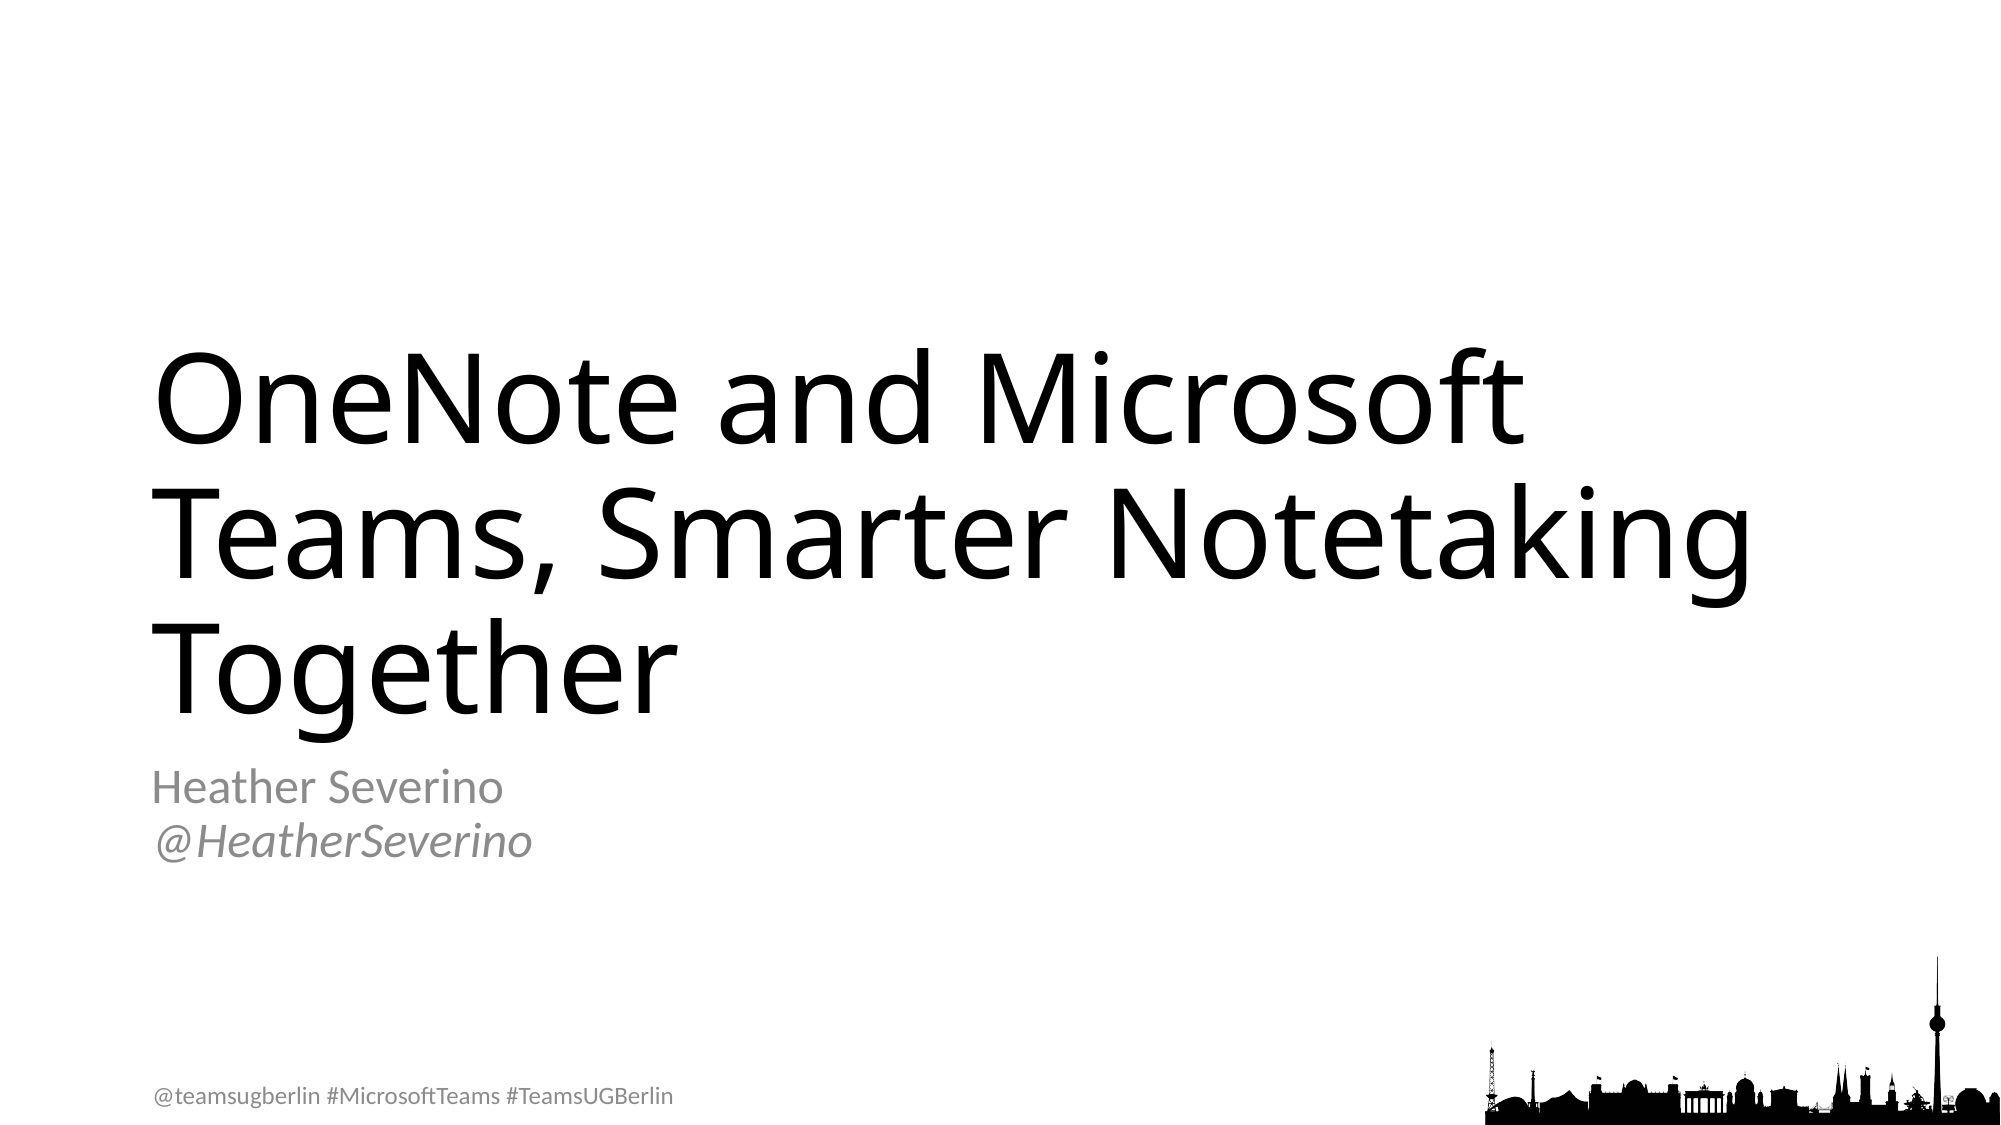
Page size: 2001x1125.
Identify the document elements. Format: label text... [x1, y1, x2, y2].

title OneNote and Microsoft Teams, Smarter Notetaking Together [136, 280, 1862, 749]
picture [1485, 914, 2000, 1125]
list Heather Severino @HeatherSeverino [136, 752, 1862, 999]
